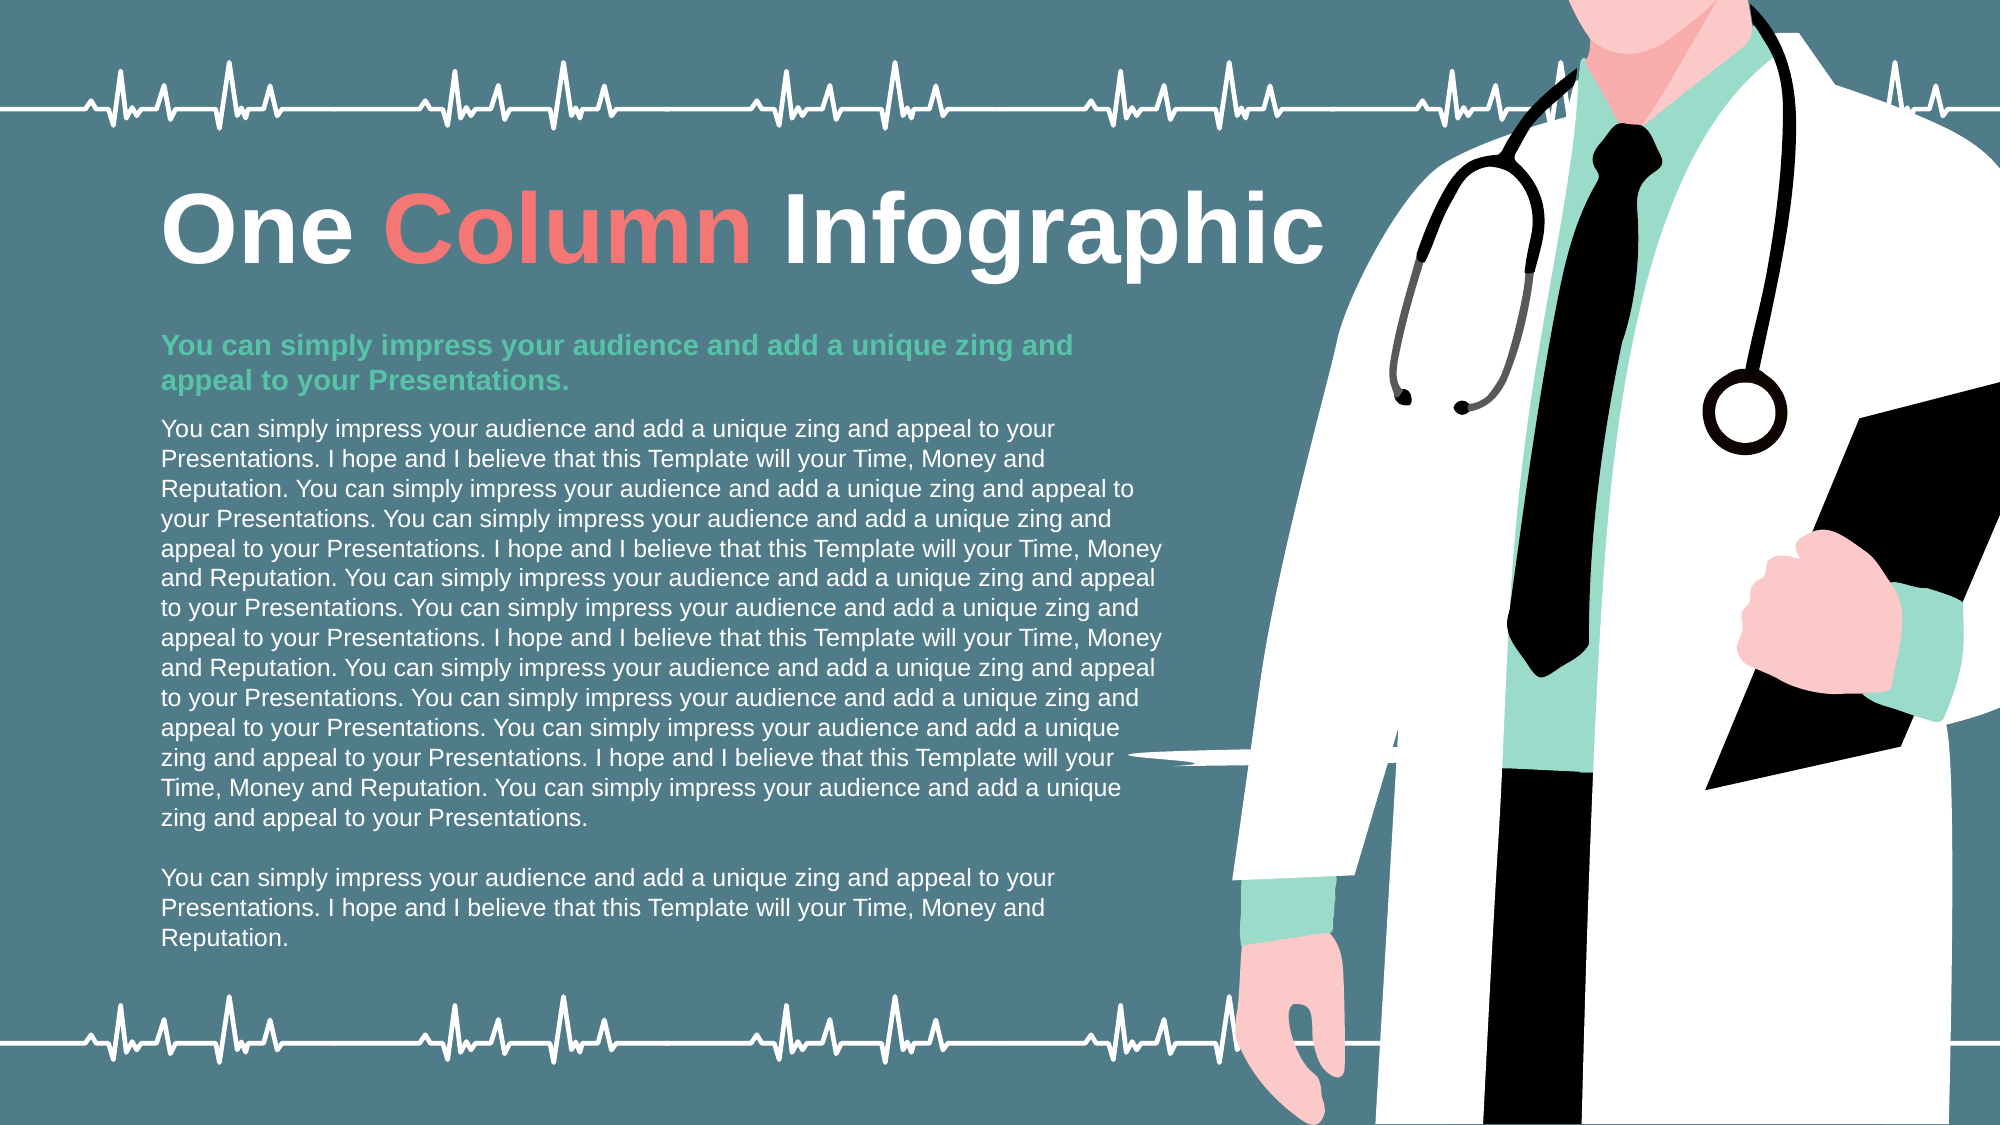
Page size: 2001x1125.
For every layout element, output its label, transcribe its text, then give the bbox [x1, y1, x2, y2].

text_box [0, 996, 1232, 1063]
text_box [1232, 0, 2000, 1125]
text_box You can simply impress your audience and add a unique zing and appeal to your Presentations. I hope and I believe that this Template will your Time, Money and Reputation. You can simply impress your audience and add a unique zing and appeal to your Presentations. You can simply impress your audience and add a unique zing and appeal to your Presentations. I hope and I believe that this Template will your Time, Money and Reputation. You can simply impress your audience and add a unique zing and appeal to your Presentations. You can simply impress your audience and add a unique zing and appeal to your Presentations. I hope and I believe that this Template will your Time, Money and Reputation. You can simply impress your audience and add a unique zing and appeal to your Presentations. You can simply impress your audience and add a unique zing and appeal to your Presentations. You can simply impress your audience and add a unique zing and appeal to your Presentations. I hope and I believe that this Template will your Time, Money and Reputation. You can simply impress your audience and add a unique zing and appeal to your Presentations. You can simply impress your audience and add a unique zing and appeal to your Presentations. I hope and I believe that this Template will your Time, Money and Reputation. [146, 404, 1186, 959]
text_box One Column Infographic [146, 155, 1232, 280]
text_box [0, 62, 1232, 129]
text_box You can simply impress your audience and add a unique zing and appeal to your Presentations. [146, 318, 1186, 404]
